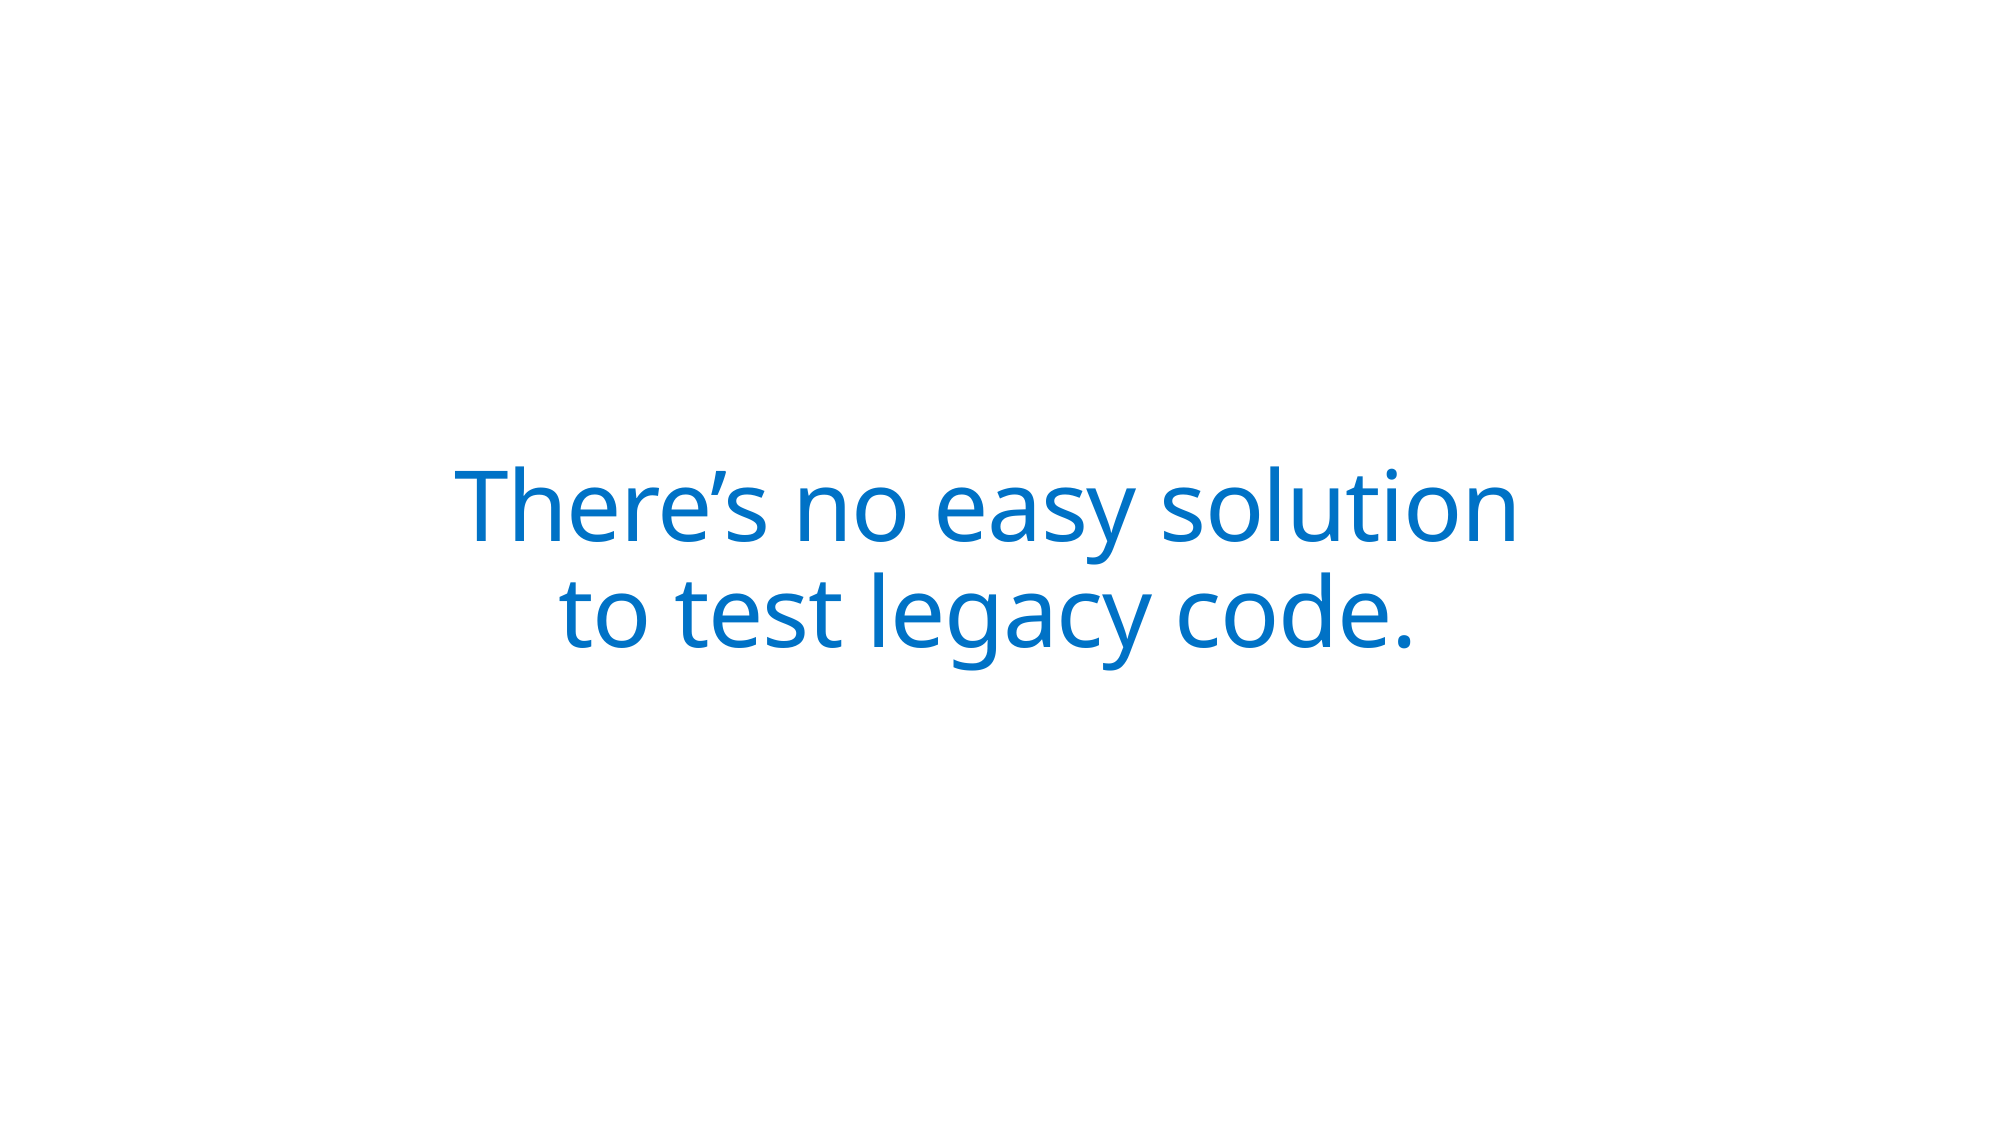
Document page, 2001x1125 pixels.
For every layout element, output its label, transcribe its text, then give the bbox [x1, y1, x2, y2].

title There’s no easy solution to test legacy code. [0, 0, 2000, 1125]
